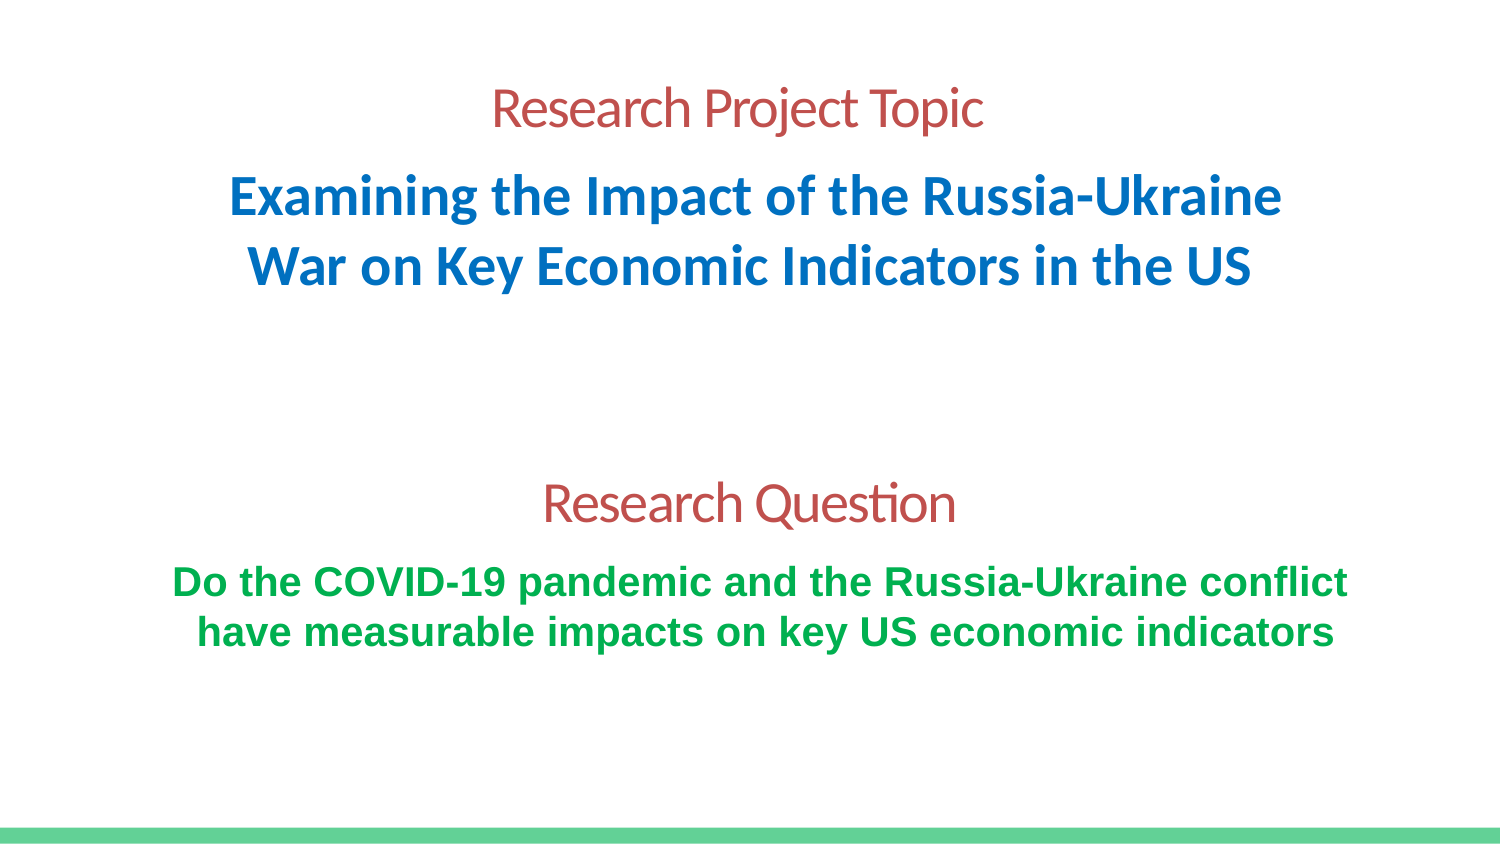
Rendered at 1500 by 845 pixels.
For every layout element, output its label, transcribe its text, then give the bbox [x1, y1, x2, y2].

title Research Project Topic [90, 67, 1410, 211]
text_box Examining the Impact of the Russia-Ukraine War on Key Economic Indicators in the US [200, 109, 1299, 305]
text_box Research Question [90, 462, 1410, 535]
text_box Do the COVID-19 pandemic and the Russia-Ukraine conflict have measurable impacts on key US economic indicators [156, 547, 1375, 663]
